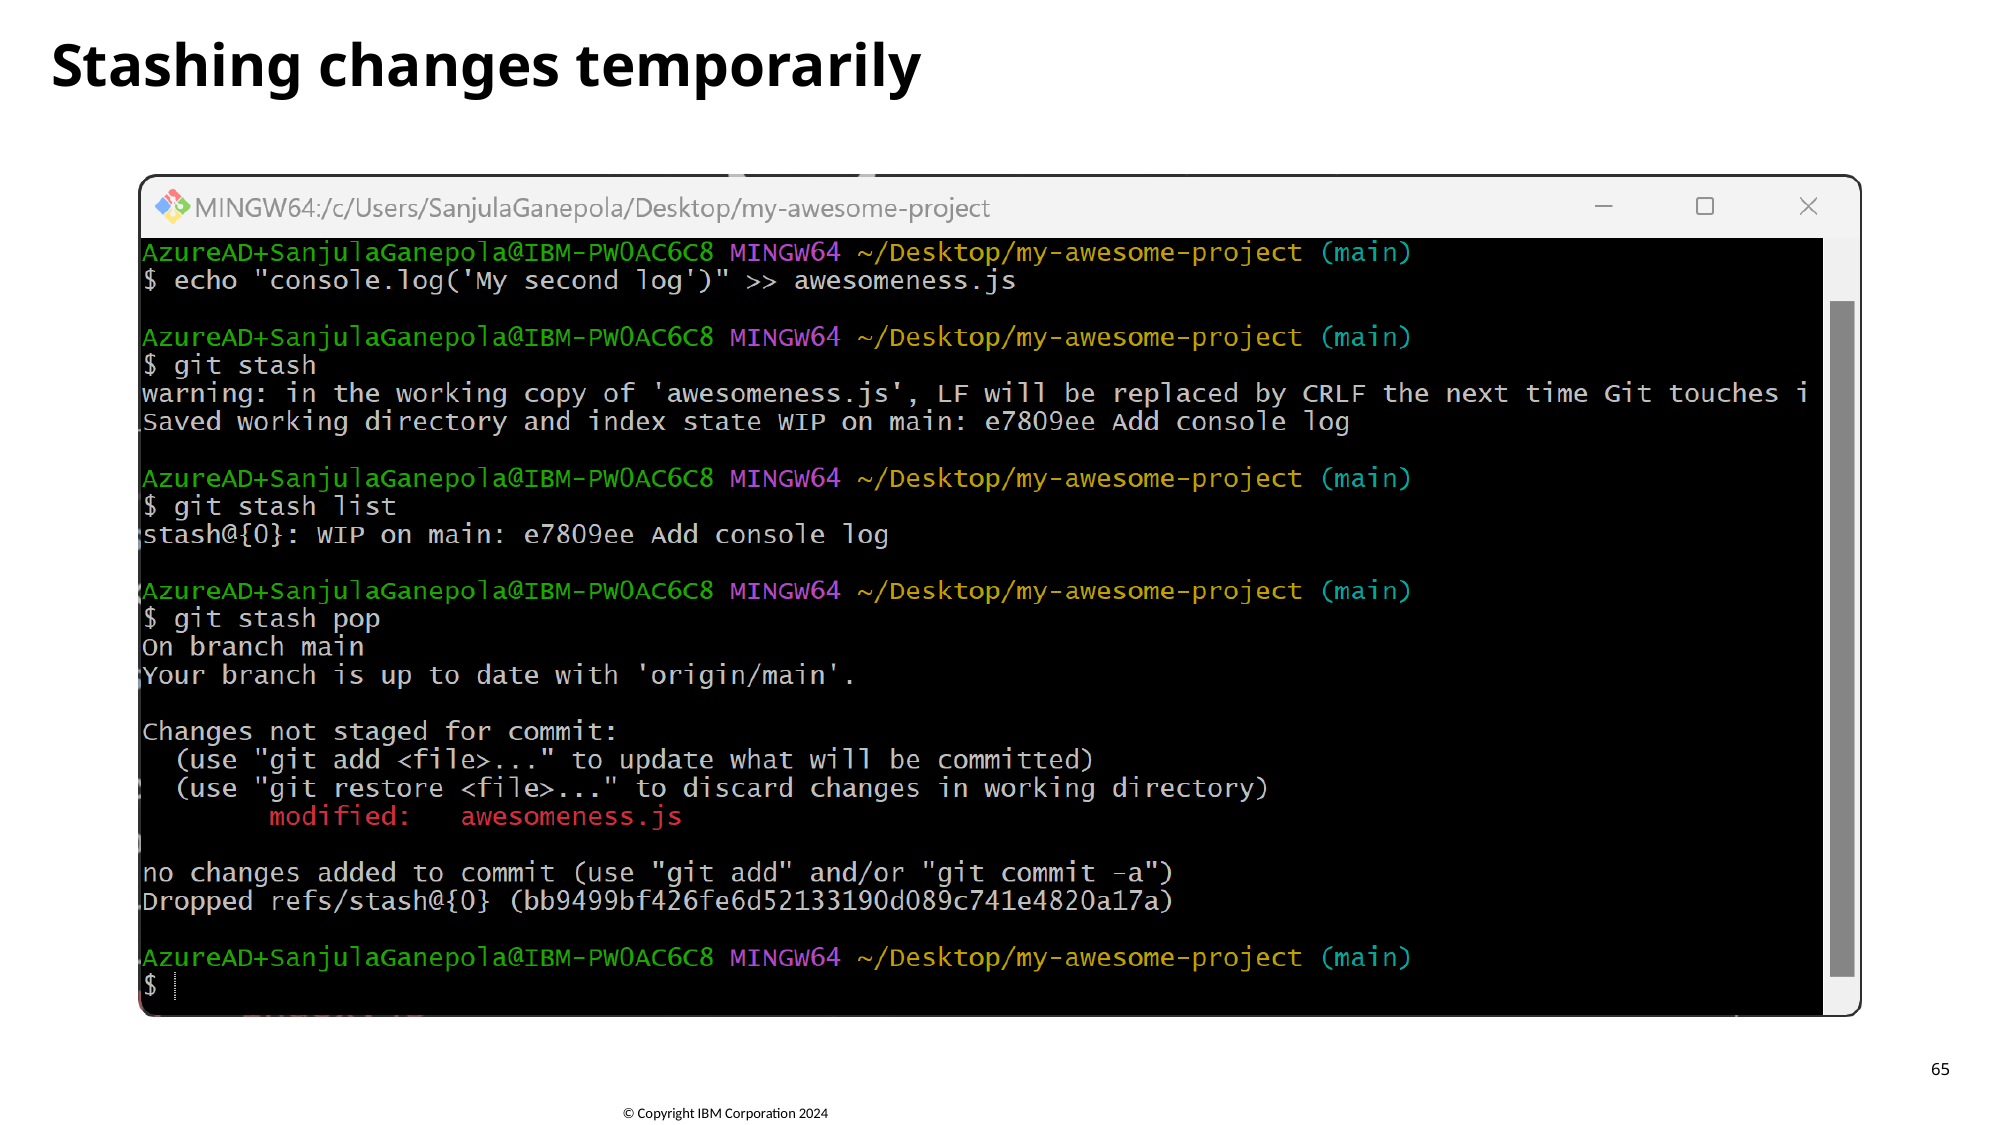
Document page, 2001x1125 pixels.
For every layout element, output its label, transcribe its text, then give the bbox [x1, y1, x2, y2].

slide_number 65 [1500, 1055, 1950, 1086]
title Stashing changes temporarily [51, 36, 1721, 101]
picture [138, 173, 1862, 1018]
